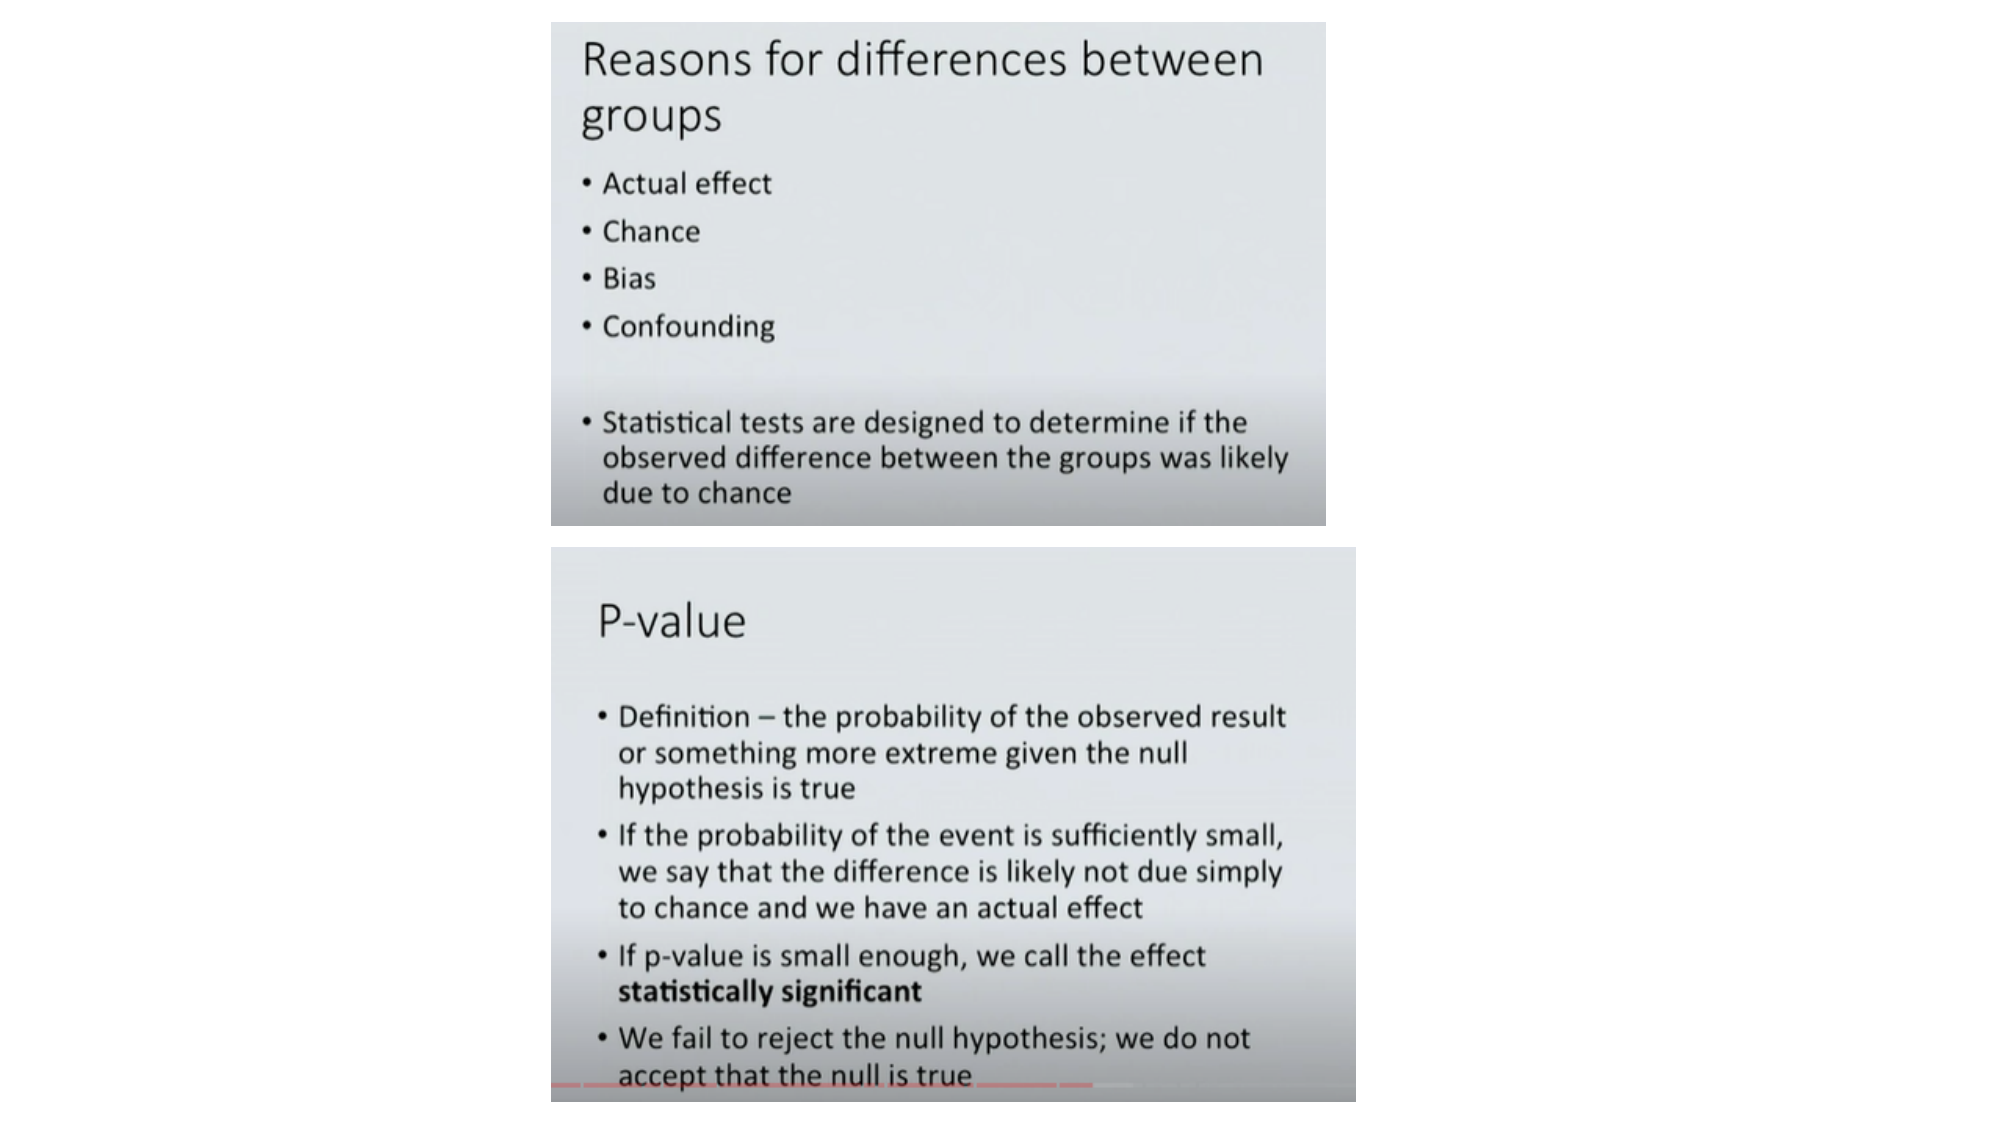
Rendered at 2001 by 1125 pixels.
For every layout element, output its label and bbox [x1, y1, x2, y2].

picture [551, 547, 1356, 1102]
picture [551, 22, 1326, 526]
